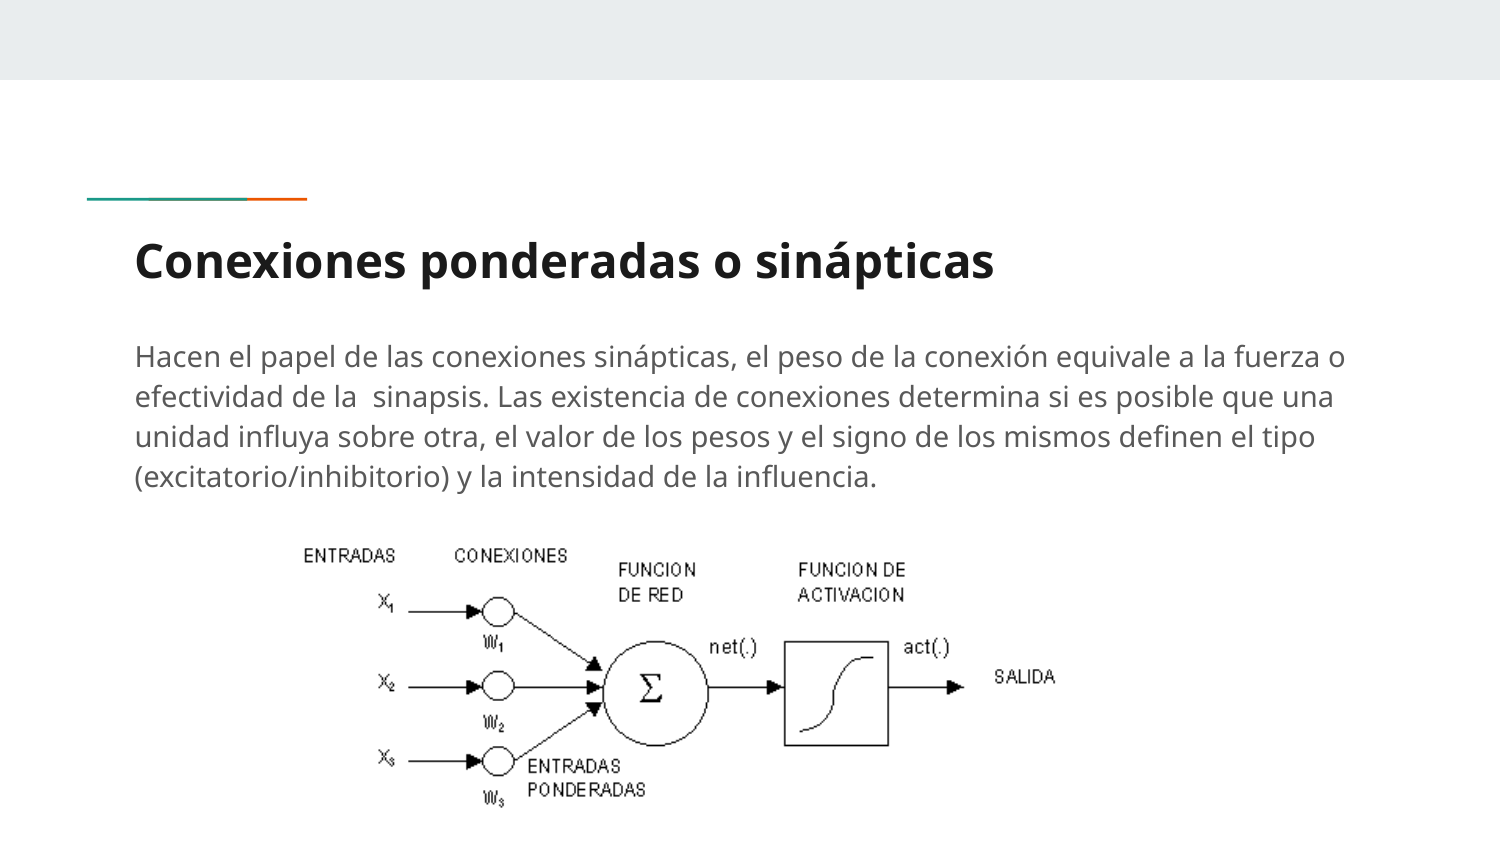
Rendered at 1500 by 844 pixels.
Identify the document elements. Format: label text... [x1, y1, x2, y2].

picture [288, 536, 1099, 822]
list Hacen el papel de las conexiones sinápticas, el peso de la conexión equivale a la fuerza o efectividad de la sinapsis. Las existencia de conexiones determina si es posible que una unidad influya sobre otra, el valor de los pesos y el signo de los mismos definen el tipo (excitatorio/inhibitorio) y la intensidad de la influencia. [119, 318, 1381, 456]
title Conexiones ponderadas o sinápticas [119, 216, 1381, 305]
